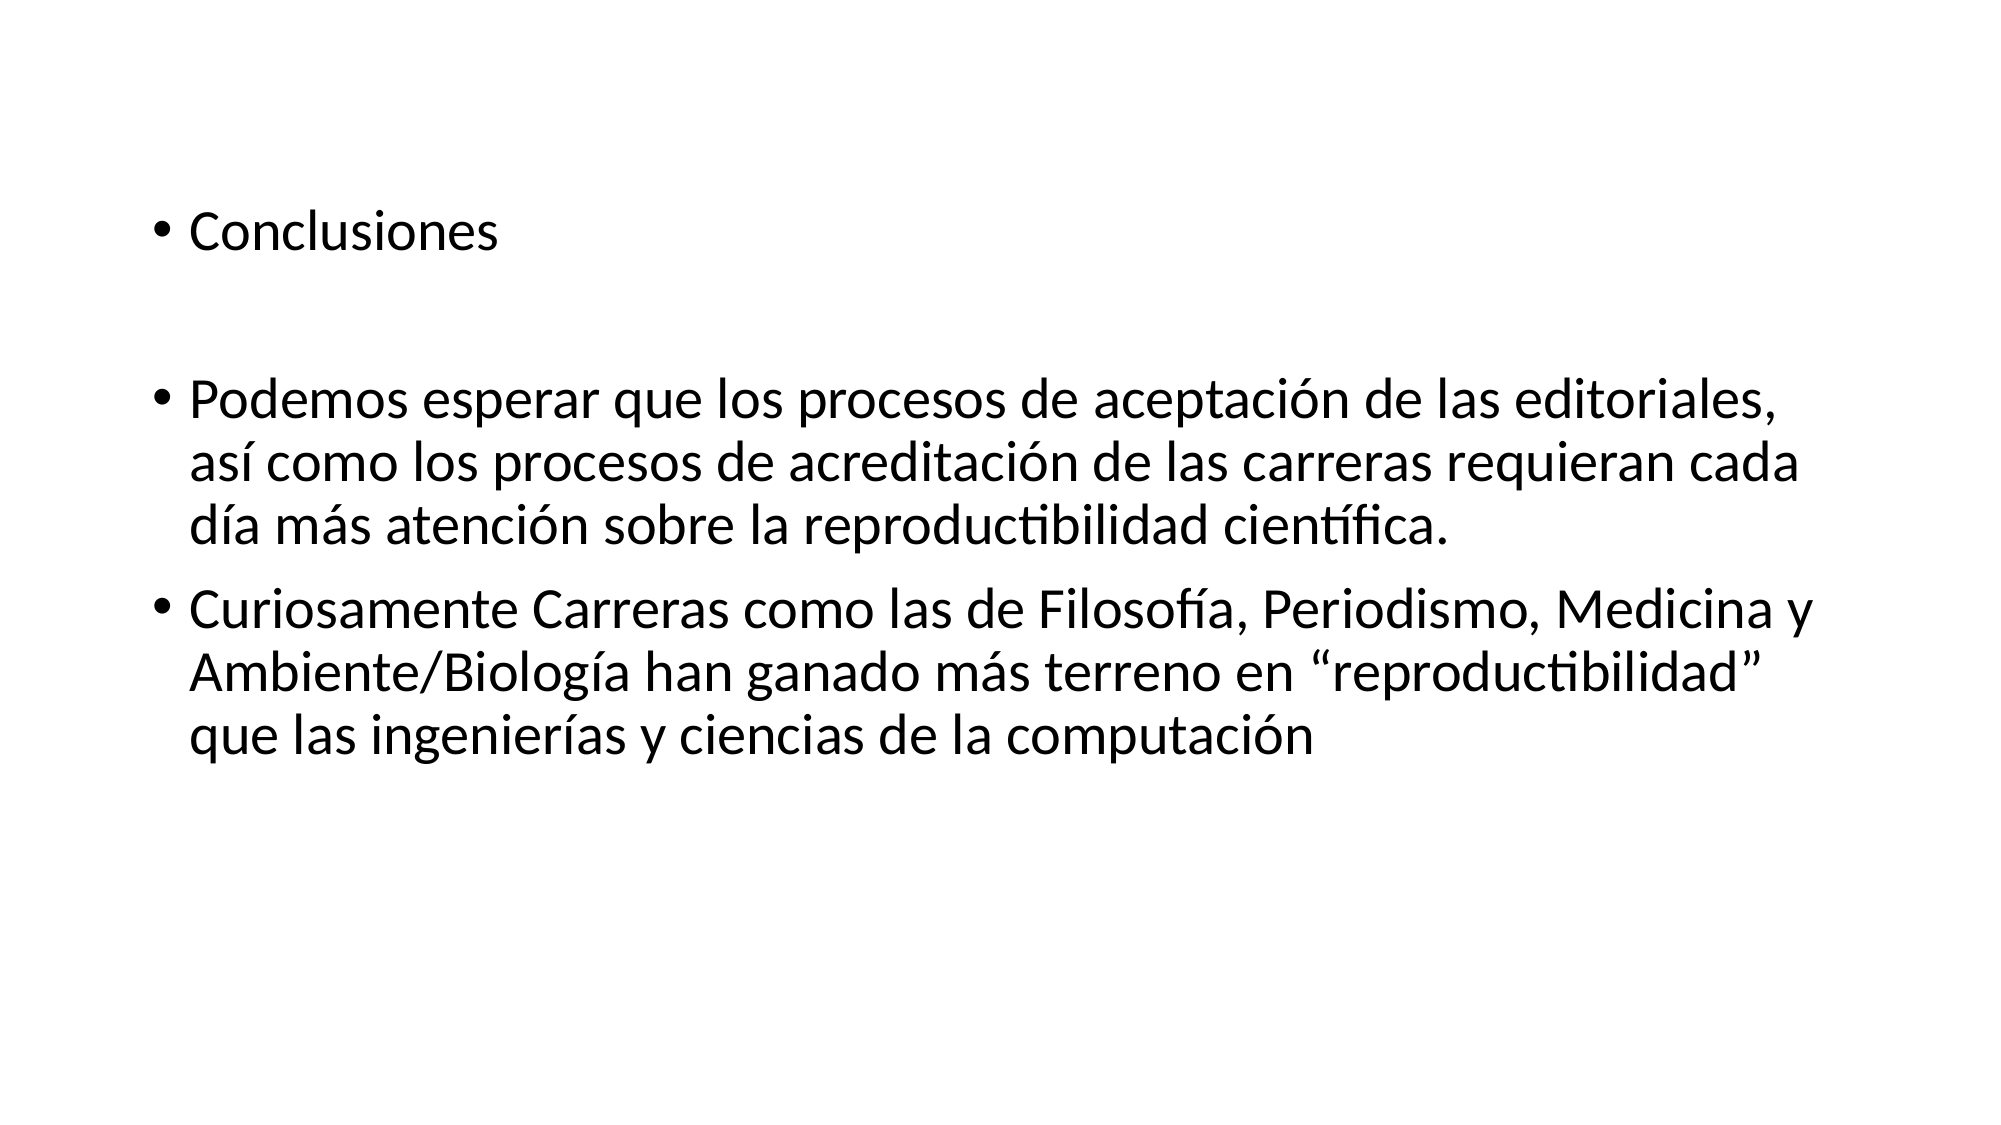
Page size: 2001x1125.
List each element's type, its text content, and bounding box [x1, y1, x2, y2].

list Conclusiones Podemos esperar que los procesos de aceptación de las editoriales, así como los procesos de acreditación de las carreras requieran cada día más atención sobre la reproductibilidad científica. Curiosamente Carreras como las de Filosofía, Periodismo, Medicina y Ambiente/Biología han ganado más terreno en “reproductibilidad” que las ingenierías y ciencias de la computación [137, 193, 1862, 907]
